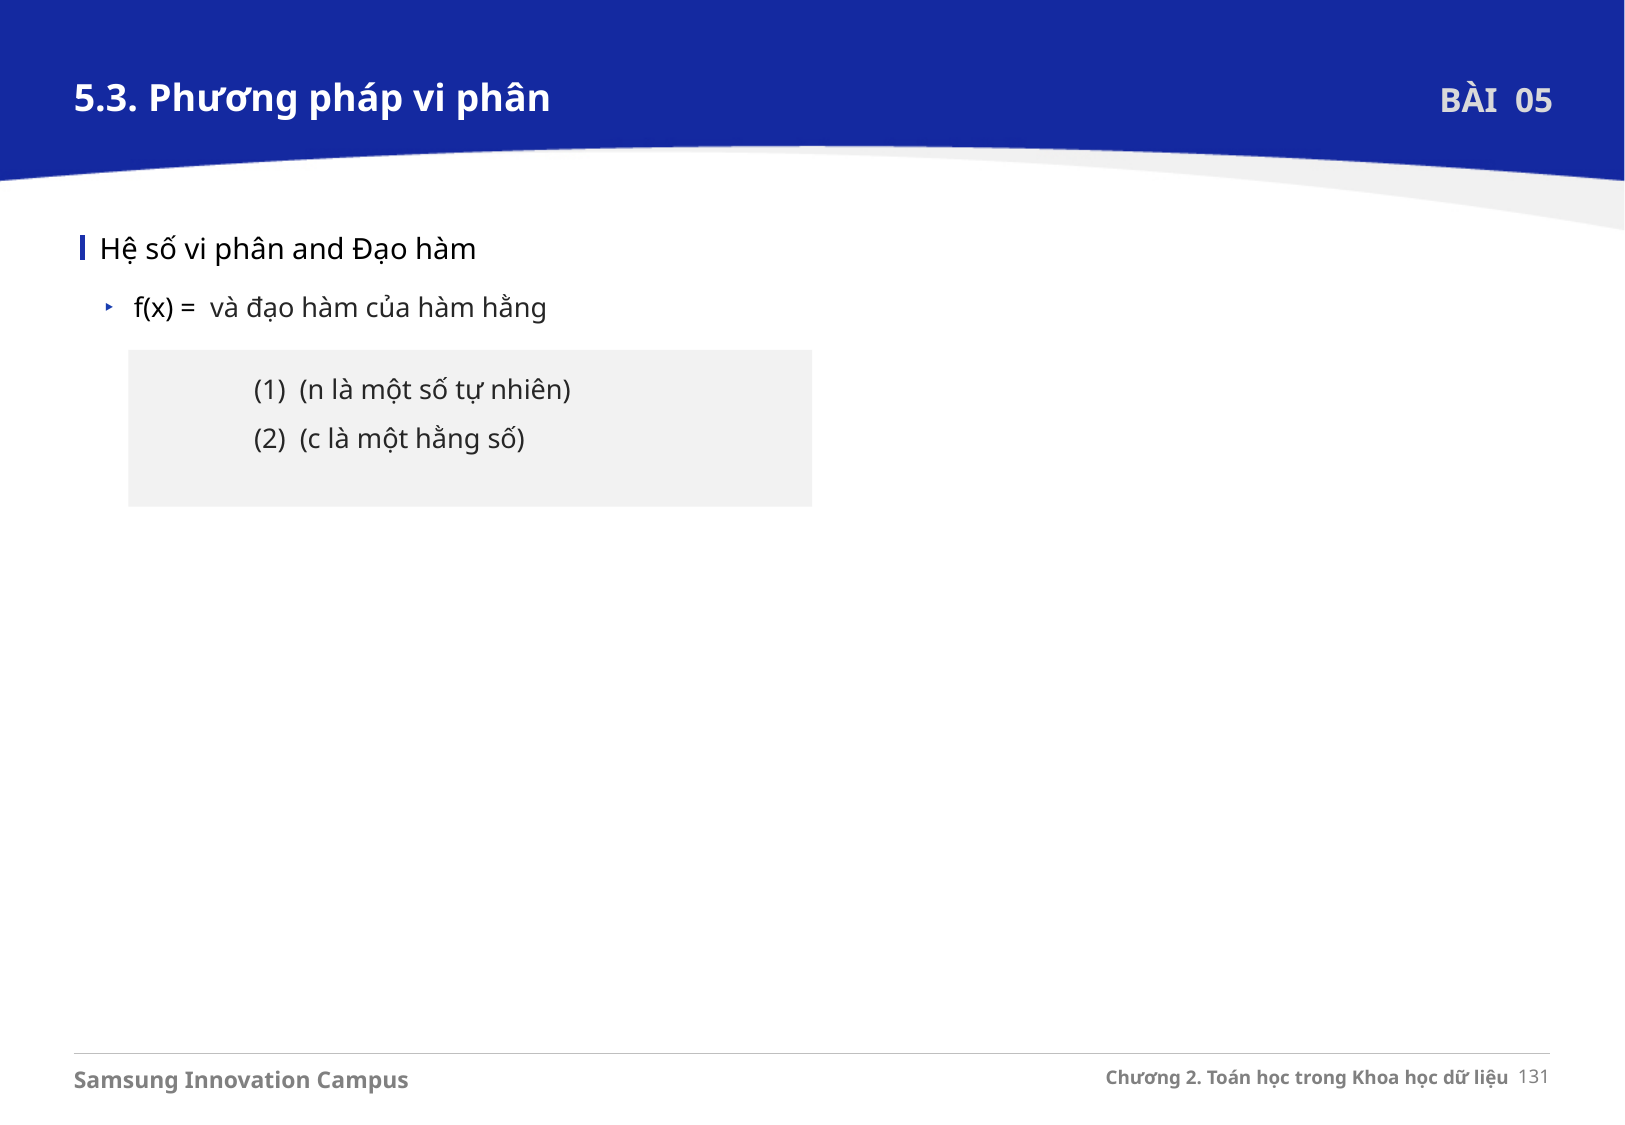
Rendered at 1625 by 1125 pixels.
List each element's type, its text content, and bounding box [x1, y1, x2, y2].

text_box Hệ số vi phân and Đạo hàm [80, 229, 1556, 266]
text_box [73, 73, 1554, 120]
text_box [127, 349, 813, 508]
picture [0, 0, 1625, 1125]
